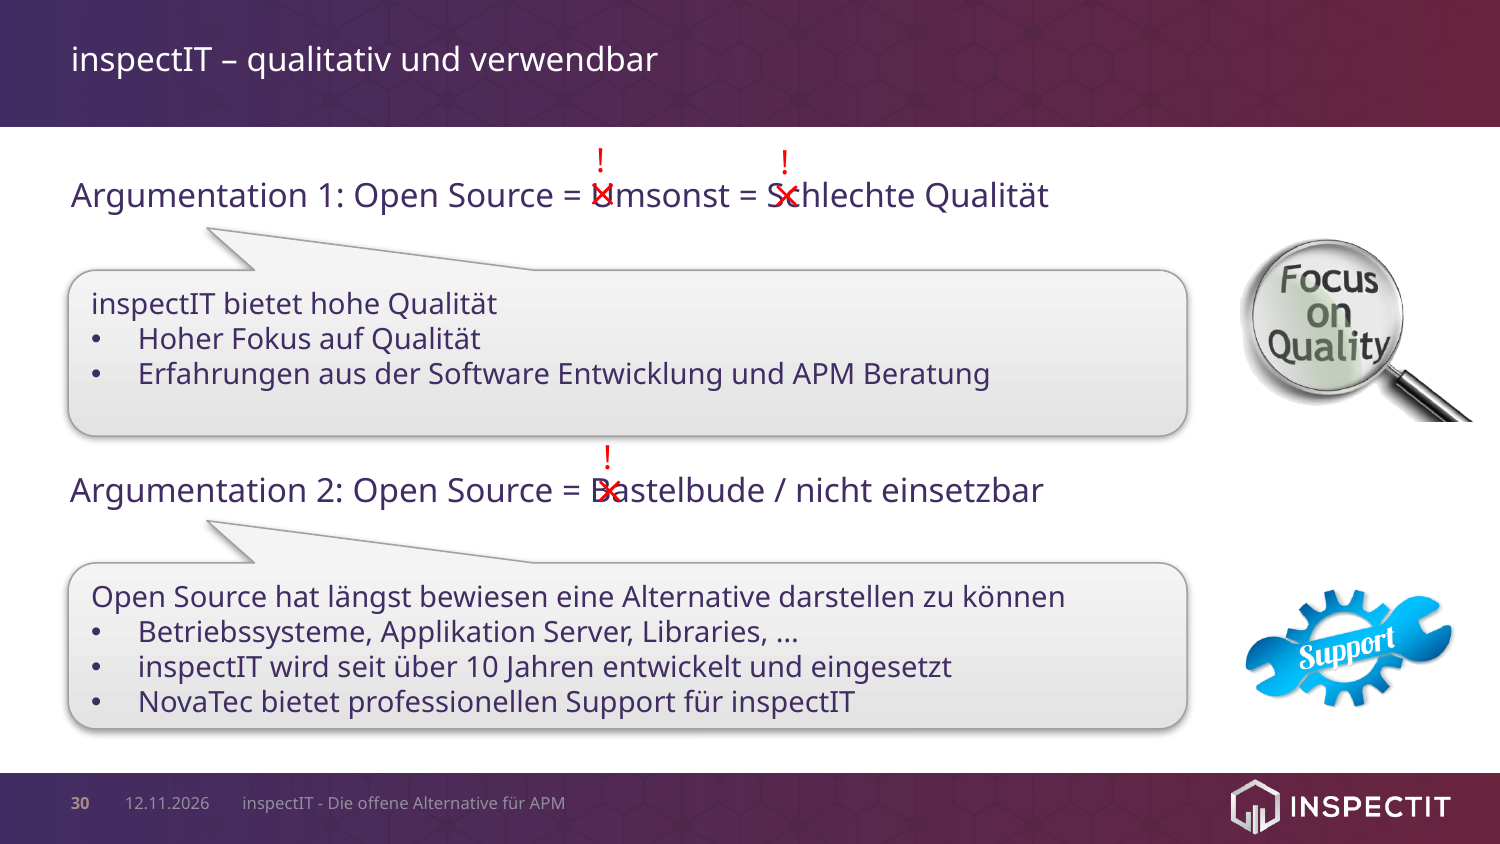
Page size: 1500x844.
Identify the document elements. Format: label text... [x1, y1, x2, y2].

picture [0, 0, 1500, 127]
title inspectIT – qualitativ und verwendbar [70, 28, 1430, 115]
picture [0, 773, 1500, 844]
text_box Argumentation 2: Open Source = Bastelbude / nicht einsetzbar [70, 469, 1429, 540]
footer inspectIT - Die offene Alternative für APM [242, 782, 1081, 827]
slide_number 30 [70, 782, 122, 827]
text_box Argumentation 1: Open Source = Umsonst = Schlechte Qualität [70, 173, 1430, 245]
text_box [773, 140, 801, 210]
picture [1198, 543, 1495, 753]
text_box inspectIT bietet hohe Qualität Hoher Fokus auf Qualität Erfahrungen aus der Software Entwicklung und APM Beratung [67, 227, 1188, 437]
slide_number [124, 782, 236, 827]
text_box Open Source hat längst bewiesen eine Alternative darstellen zu können Betriebssysteme, Applikation Server, Libraries, … inspectIT wird seit über 10 Jahren entwickelt und eingesetzt NovaTec bietet professionellen Support für inspectIT [67, 519, 1188, 730]
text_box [596, 435, 624, 505]
picture [1240, 235, 1495, 422]
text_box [589, 138, 616, 208]
